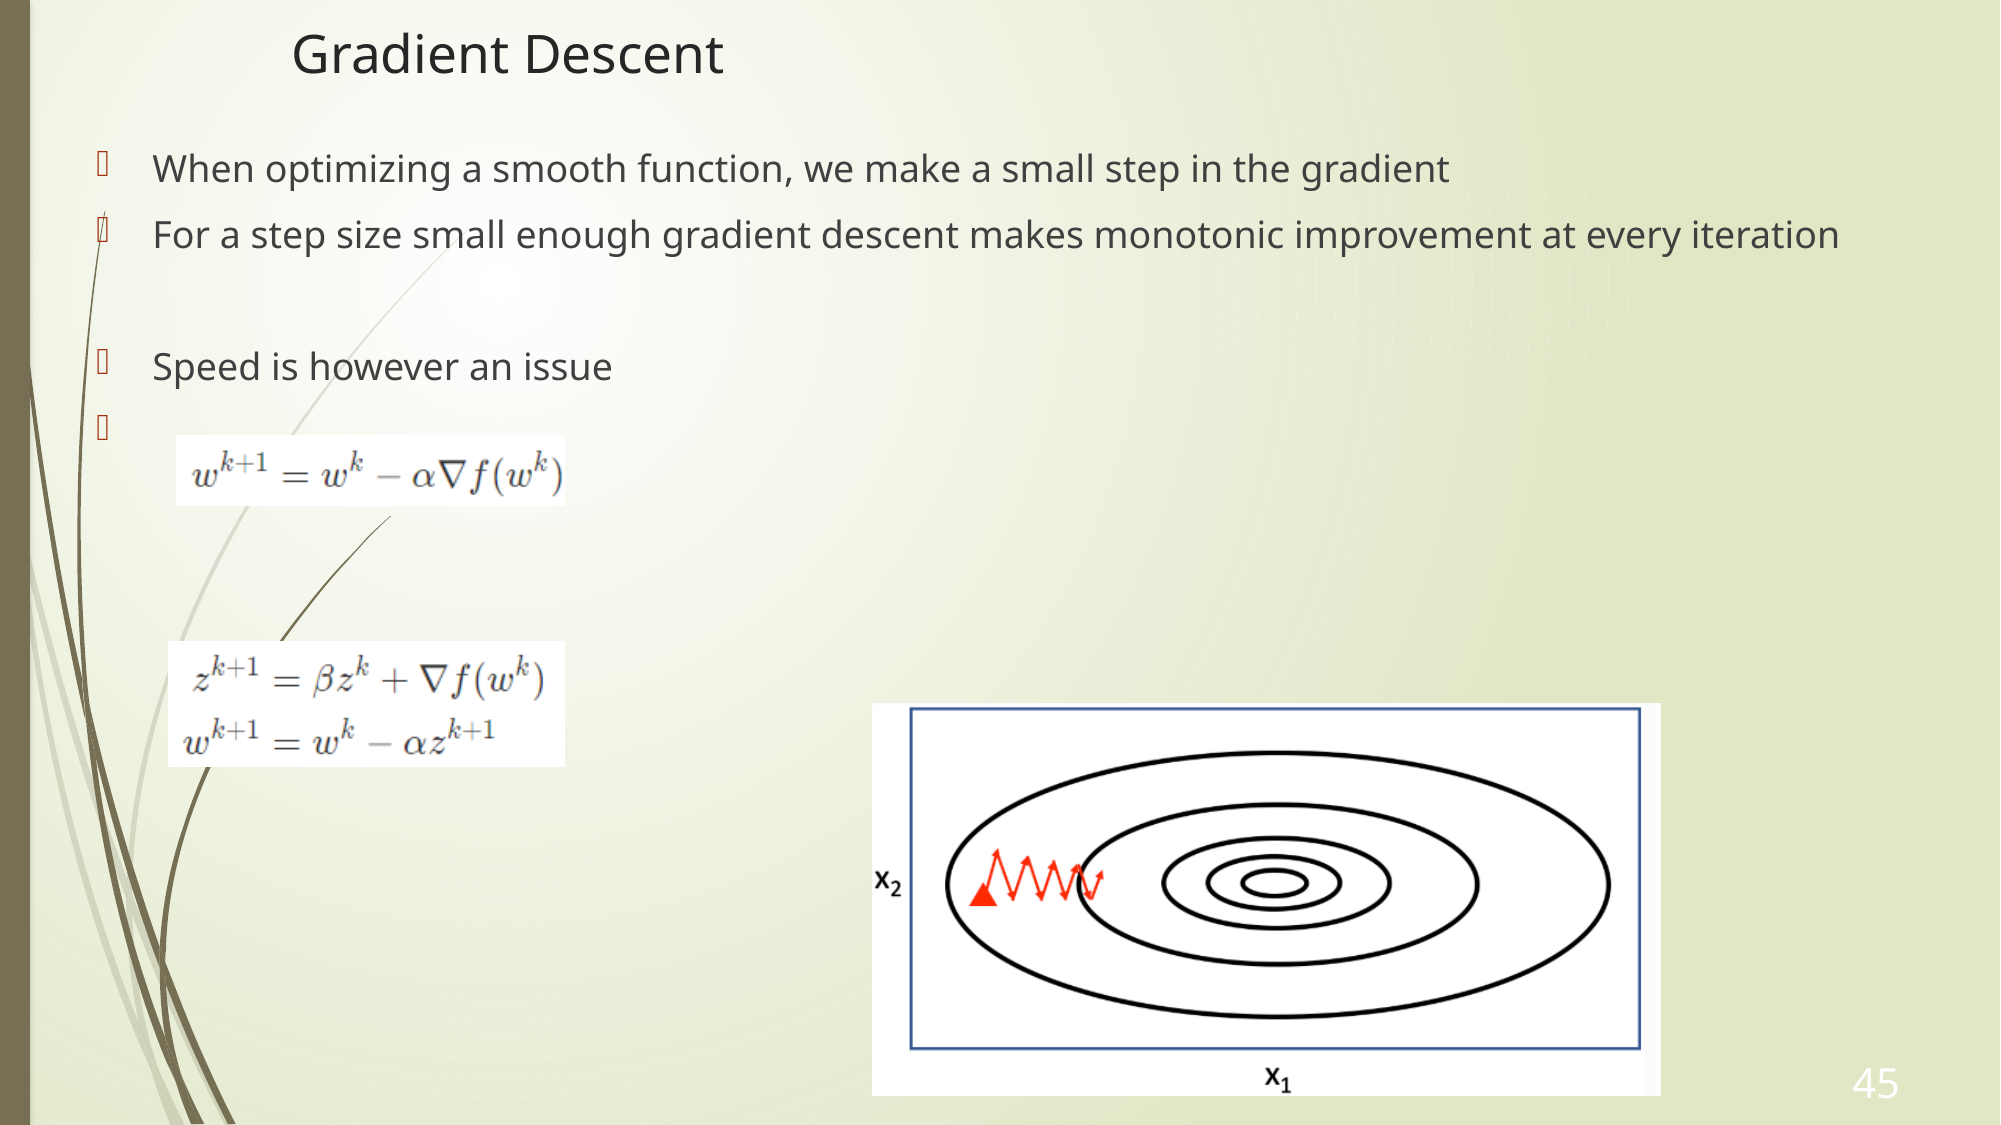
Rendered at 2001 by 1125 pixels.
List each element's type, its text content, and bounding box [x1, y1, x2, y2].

slide_number 45 [1812, 1071, 1916, 1101]
picture [872, 703, 1661, 1096]
title Gradient Descent [276, 13, 1648, 93]
picture [176, 434, 565, 506]
list When optimizing a smooth function, we make a small step in the gradient For a step size small enough gradient descent makes monotonic improvement at every iteration Speed is however an issue [81, 137, 1872, 900]
picture [168, 641, 565, 767]
